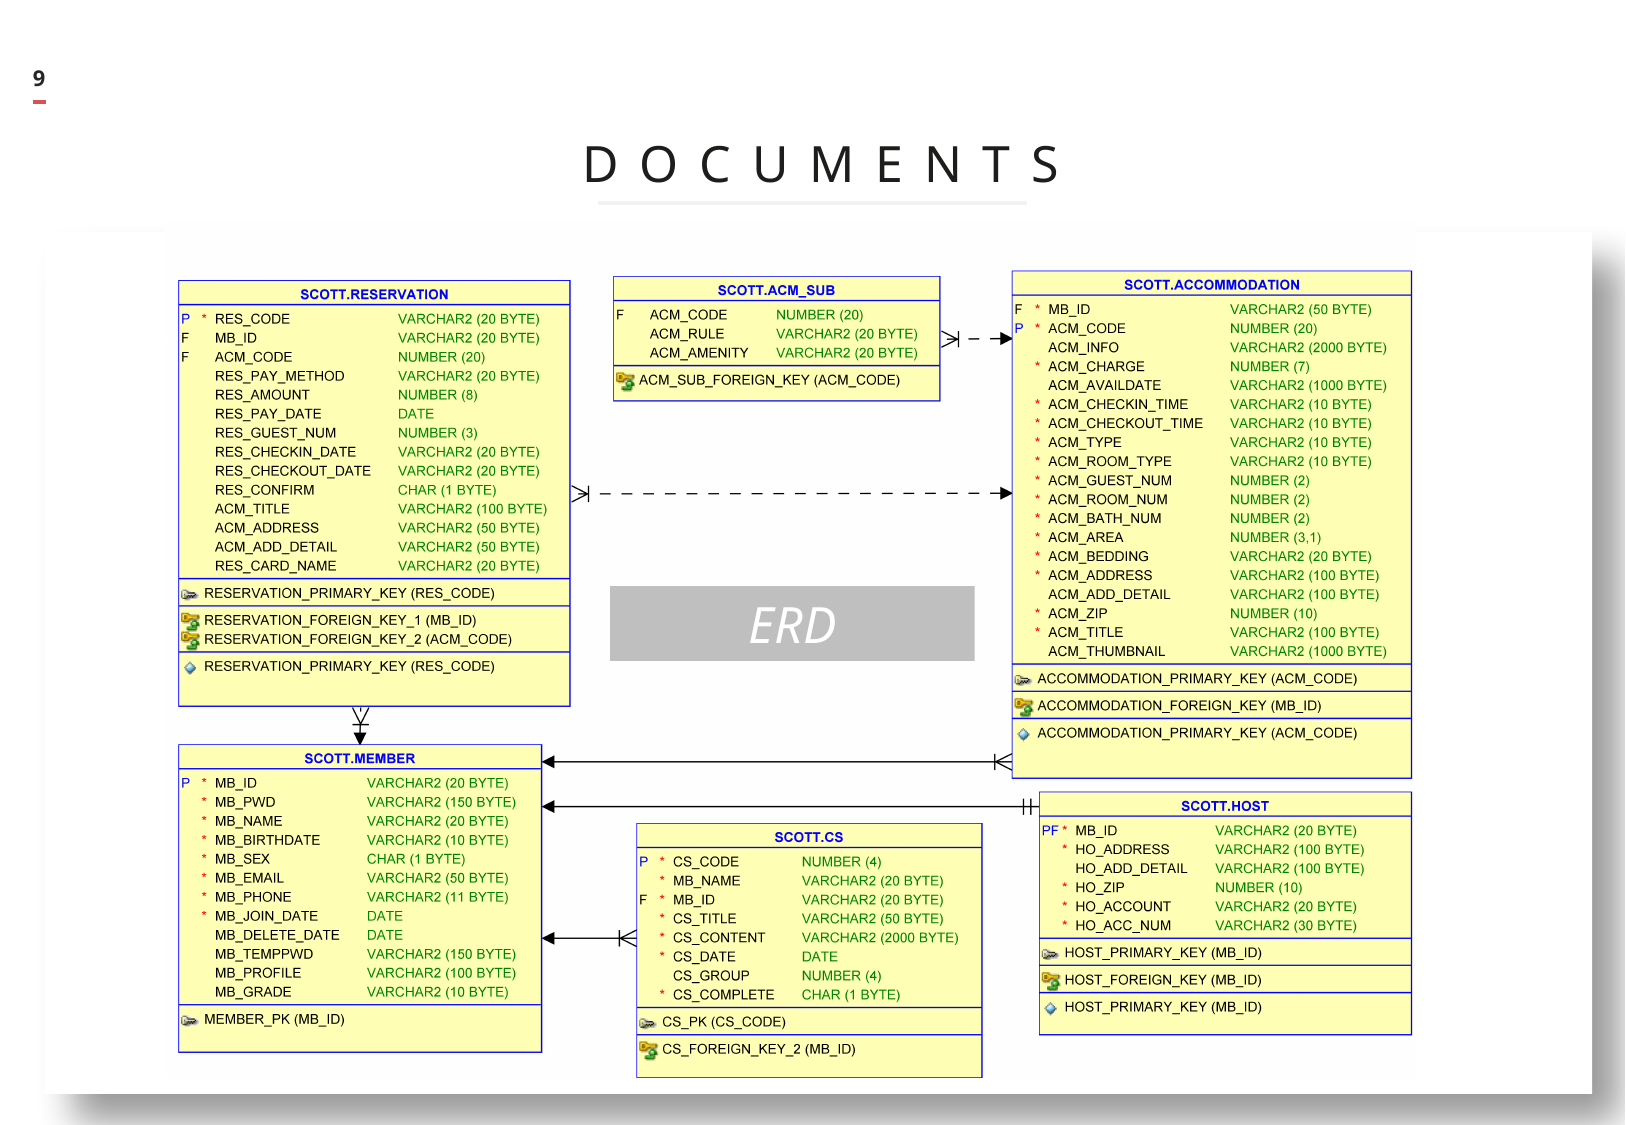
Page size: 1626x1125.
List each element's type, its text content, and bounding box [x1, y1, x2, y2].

text_box DOCUMENTS [225, 134, 1417, 192]
text_box 9 [32, 42, 57, 114]
text_box [43, 230, 1594, 1096]
picture [165, 219, 1416, 1078]
